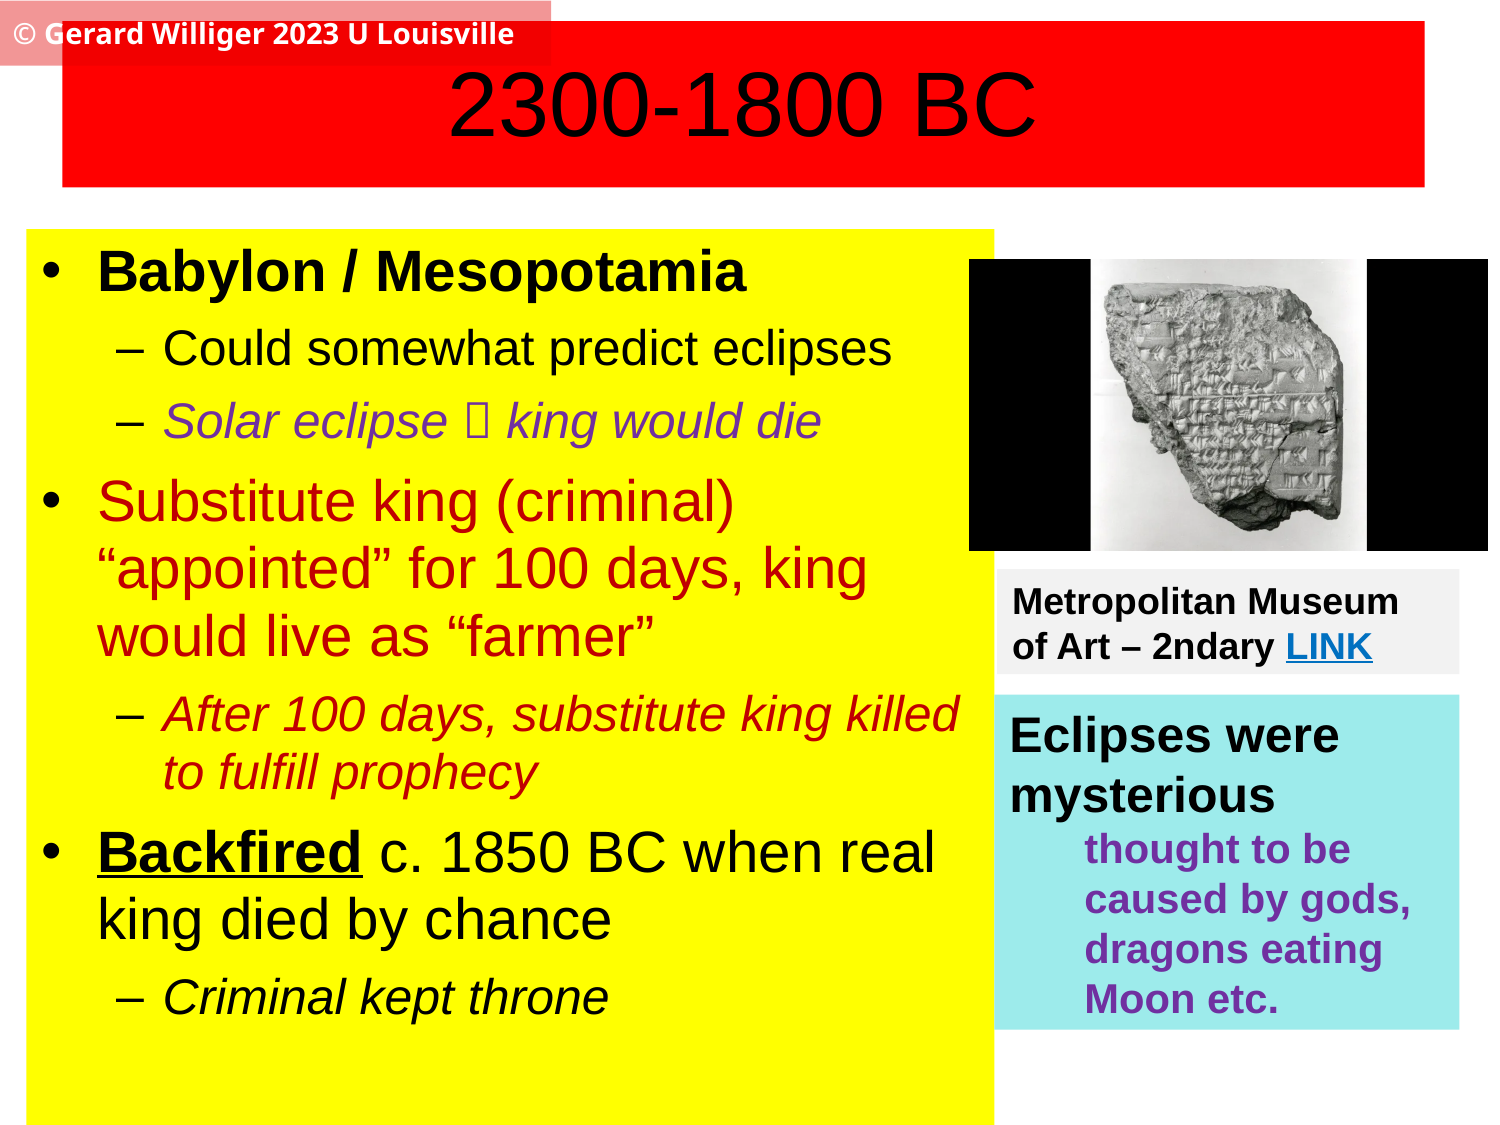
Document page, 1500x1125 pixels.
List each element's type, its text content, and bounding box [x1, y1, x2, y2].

text_box Metropolitan Museum of Art – 2ndary LINK [997, 569, 1460, 675]
list Babylon / Mesopotamia Could somewhat predict eclipses Solar eclipse  king would die Substitute king (criminal) “appointed” for 100 days, king would live as “farmer” After 100 days, substitute king killed to fulfill prophecy Backfired c. 1850 BC when real king died by chance Criminal kept throne [26, 229, 995, 1125]
picture [968, 259, 1488, 552]
text_box © Gerard Williger 2023 U Louisville [0, 0, 552, 66]
title 2300-1800 BC [62, 21, 1425, 188]
text_box Eclipses were mysterious thought to be caused by gods, dragons eating Moon etc. [994, 694, 1460, 1030]
